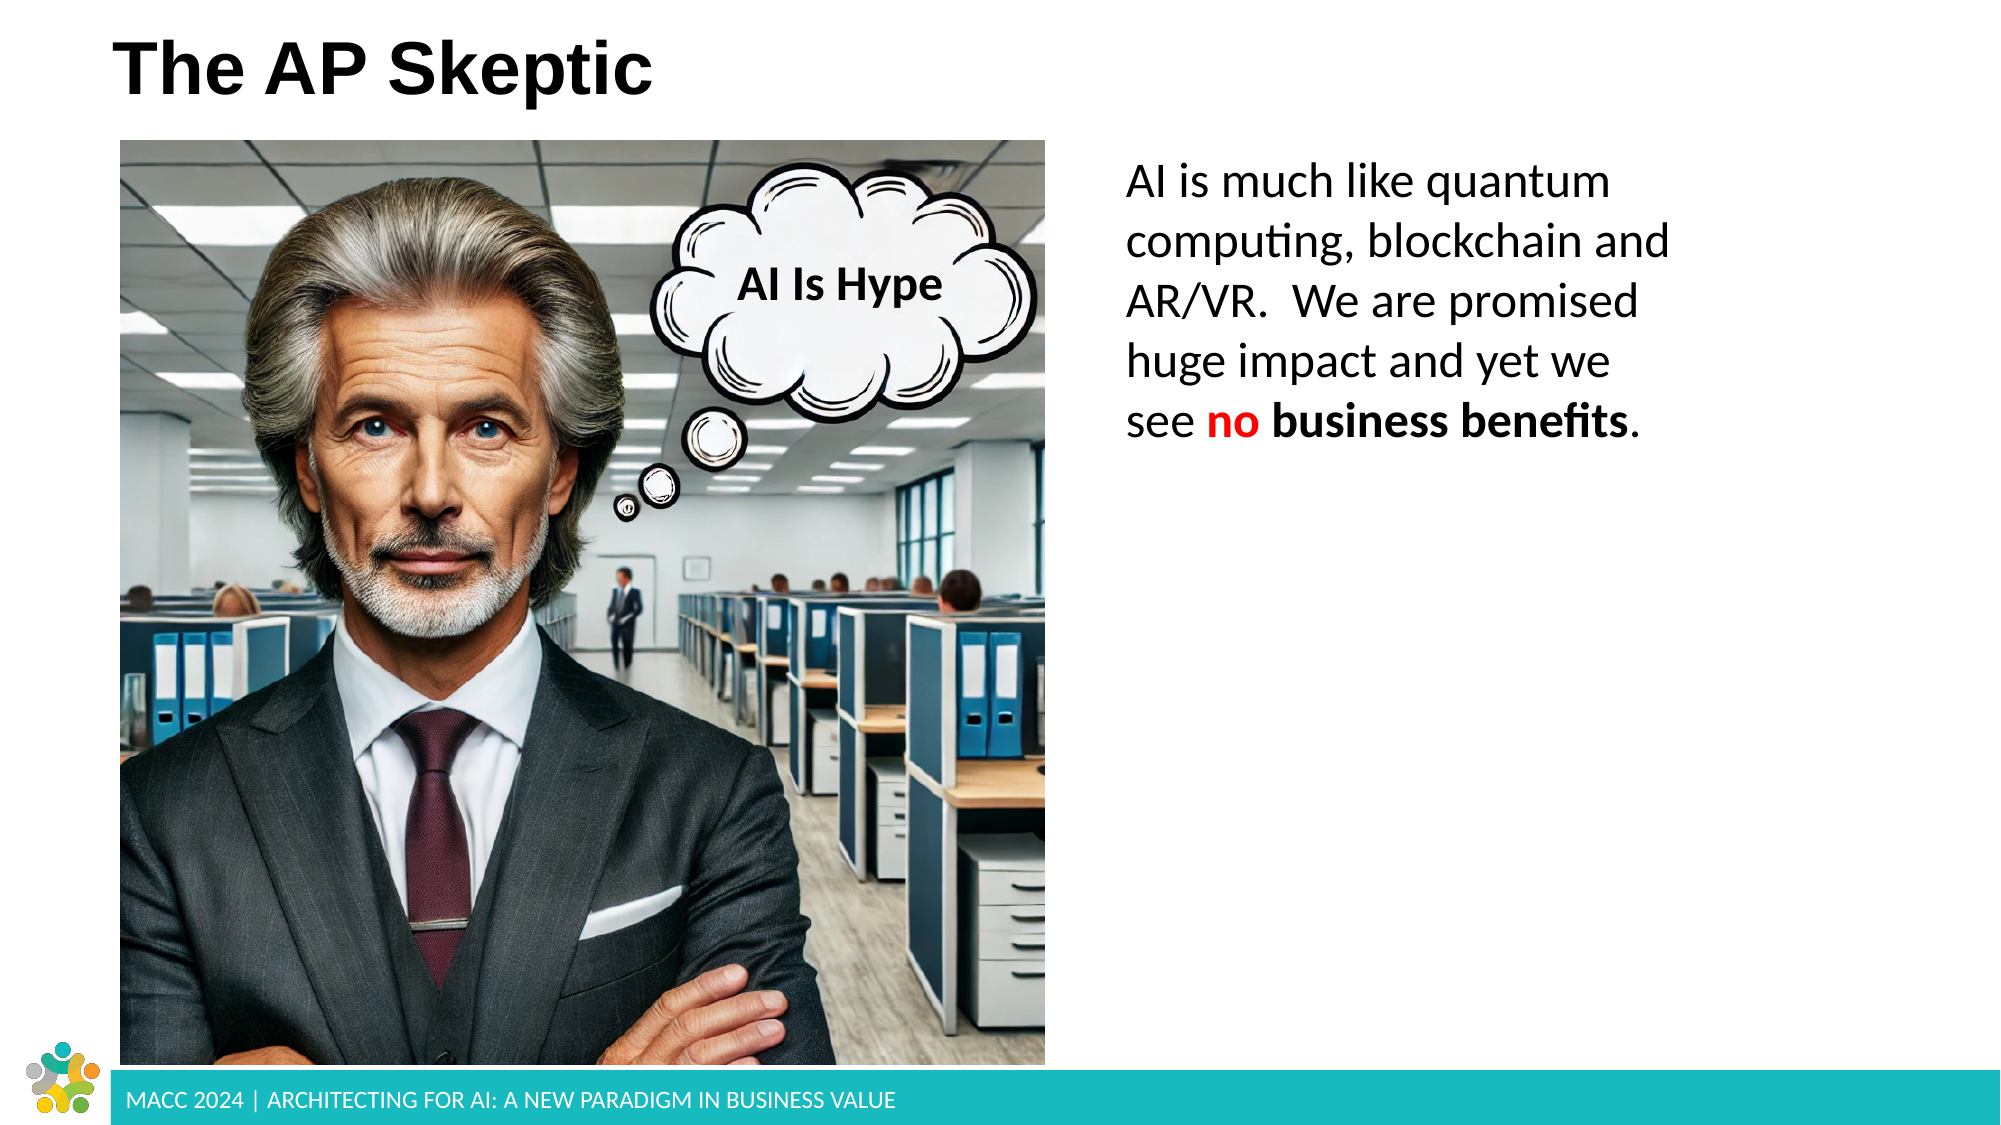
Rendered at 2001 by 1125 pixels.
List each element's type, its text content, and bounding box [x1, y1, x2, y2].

picture [120, 140, 1045, 1065]
picture [26, 1042, 102, 1113]
title The AP Skeptic [97, 0, 1823, 141]
text_box AI is much like quantum computing, blockchain and AR/VR. We are promised huge impact and yet we see no business benefits. [1111, 140, 1689, 456]
